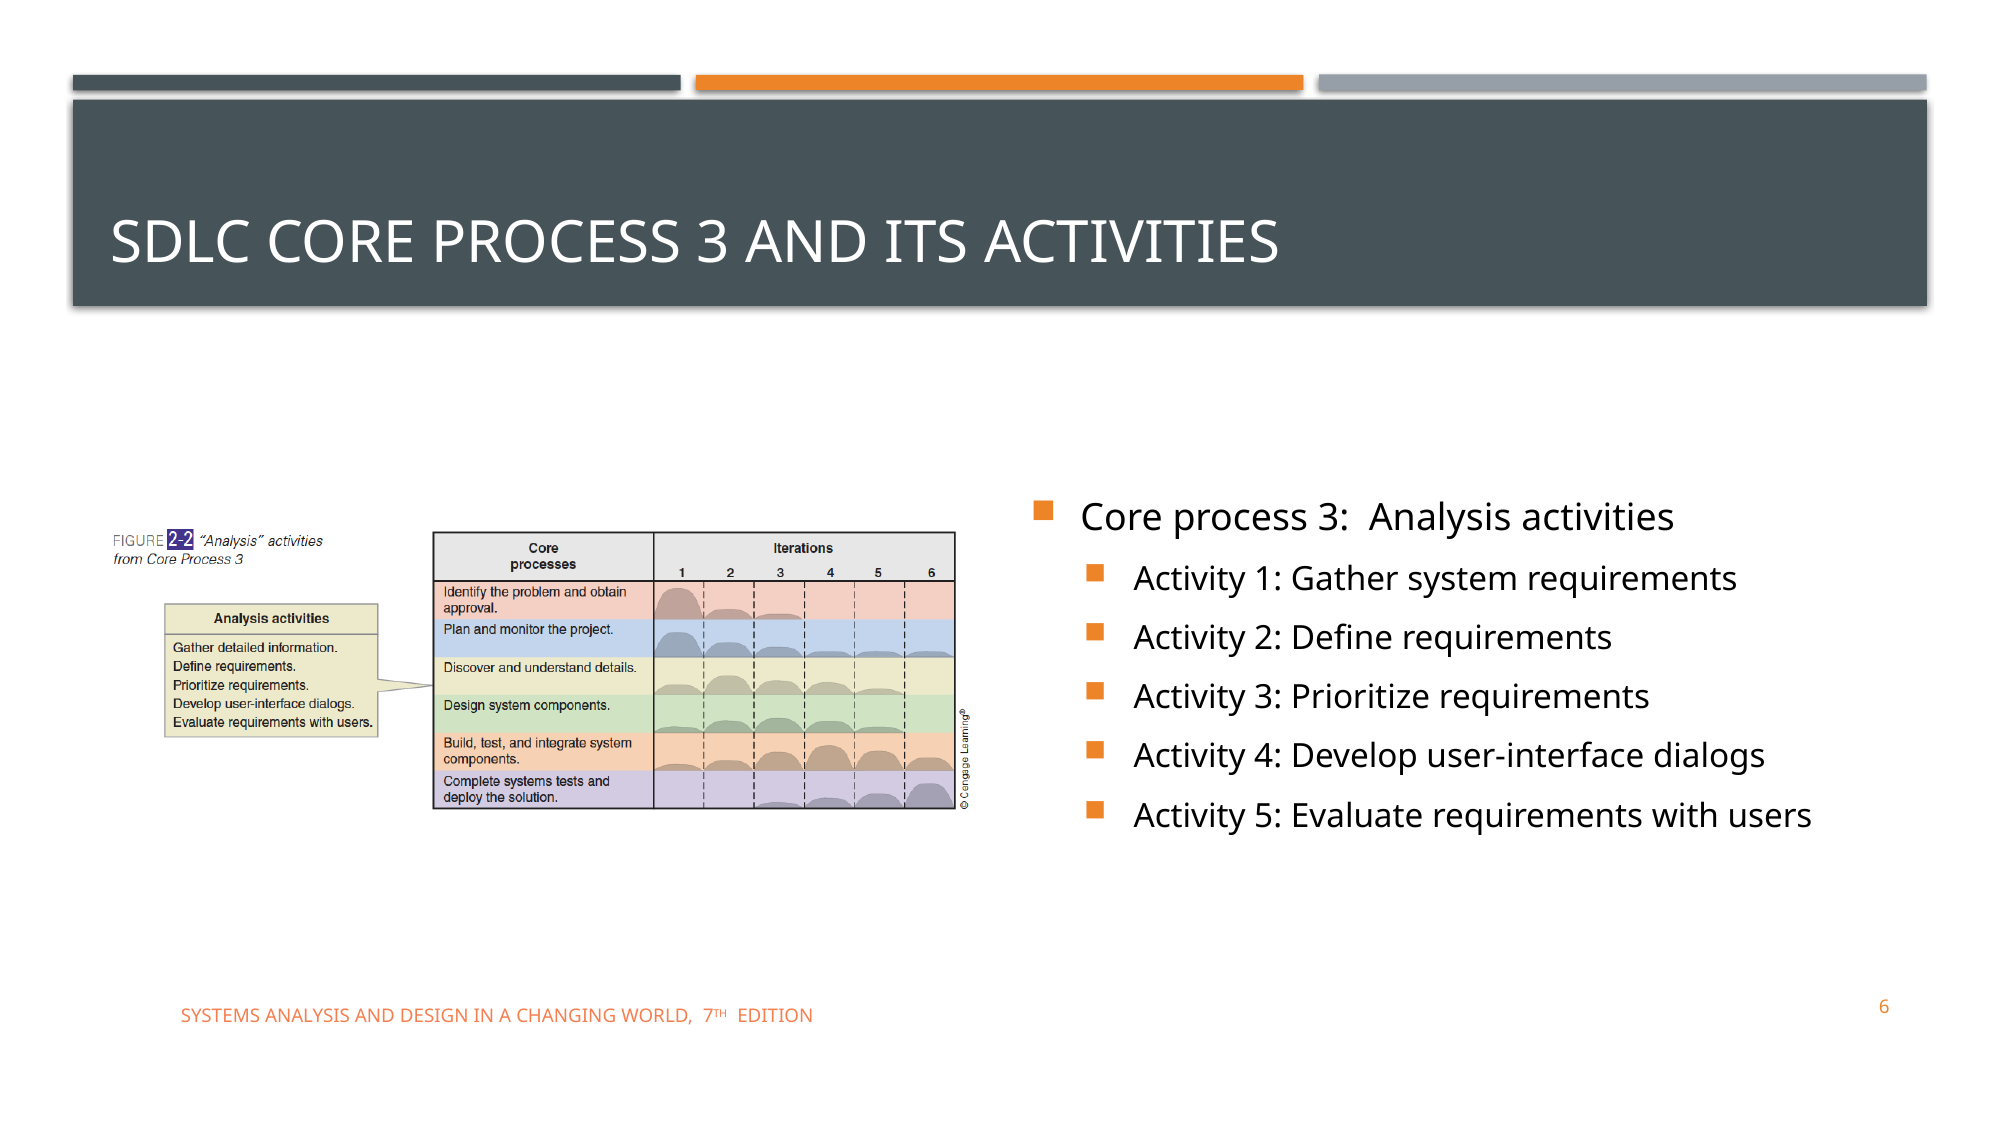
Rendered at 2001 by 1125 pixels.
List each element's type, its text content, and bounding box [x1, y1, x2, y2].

title SDLC Core PROCESS 3 and Its ACtivitIeS [95, 119, 1905, 282]
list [94, 503, 986, 824]
footer Systems Analysis and Design in a Changing World, 7th Edition [165, 985, 1301, 1045]
slide_number 6 [1732, 977, 1905, 1037]
list Core process 3: Analysis activities Activity 1: Gather system requirements Activity 2: Define requirements Activity 3: Prioritize requirements Activity 4: Develop user-interface dialogs Activity 5: Evaluate requirements with users [1015, 365, 1905, 962]
